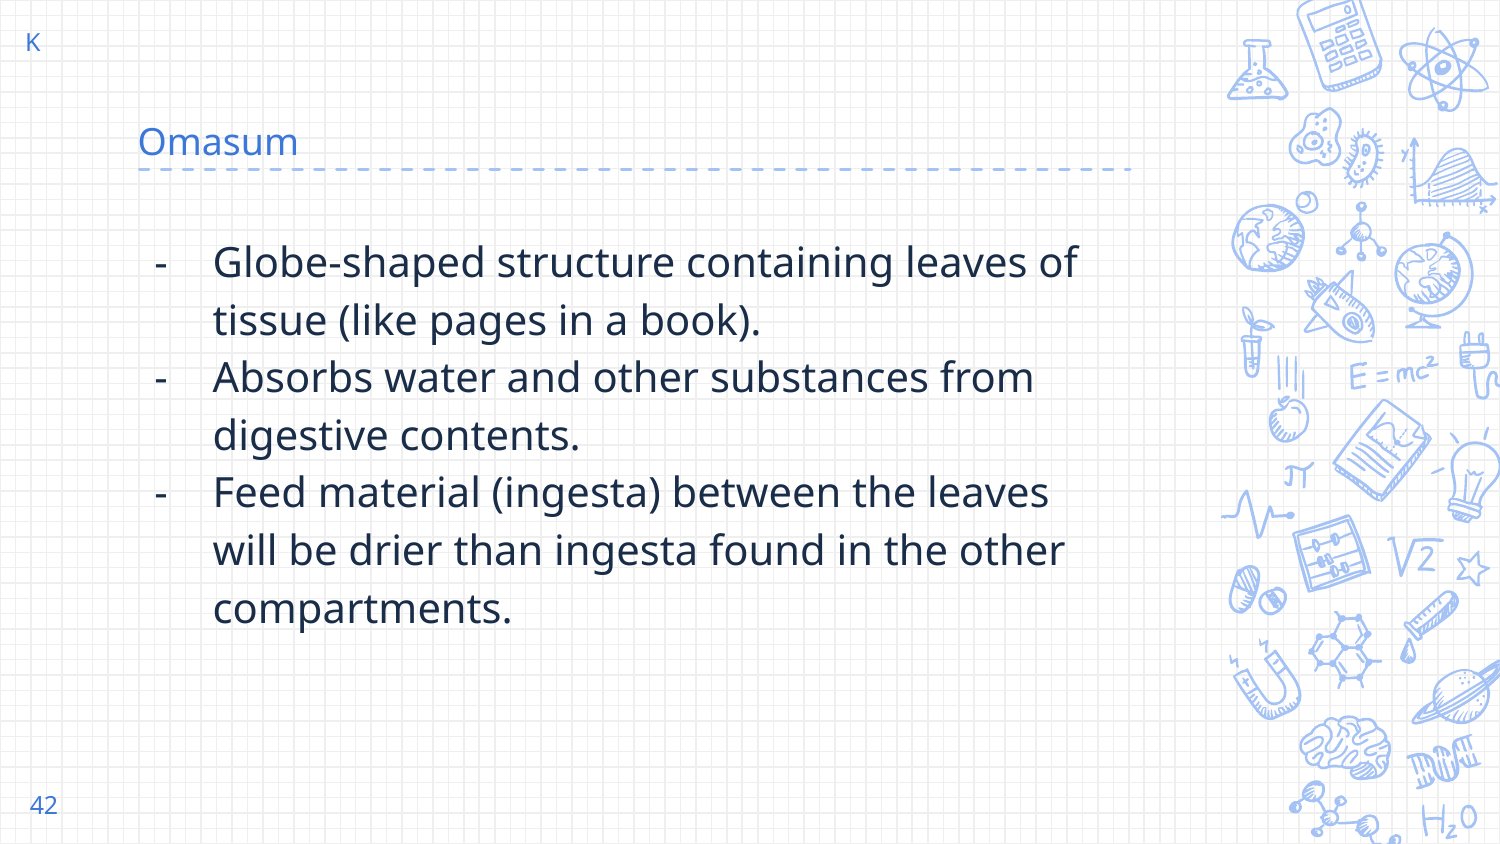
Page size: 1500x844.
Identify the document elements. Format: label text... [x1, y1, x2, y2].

slide_number ‹#› [14, 774, 105, 840]
title Omasum [122, 36, 1130, 178]
list Globe-shaped structure containing leaves of tissue (like pages in a book). Absorbs water and other substances from digestive contents. Feed material (ingesta) between the leaves will be drier than ingesta found in the other compartments. [122, 213, 1130, 806]
slide_number K [10, 11, 101, 76]
